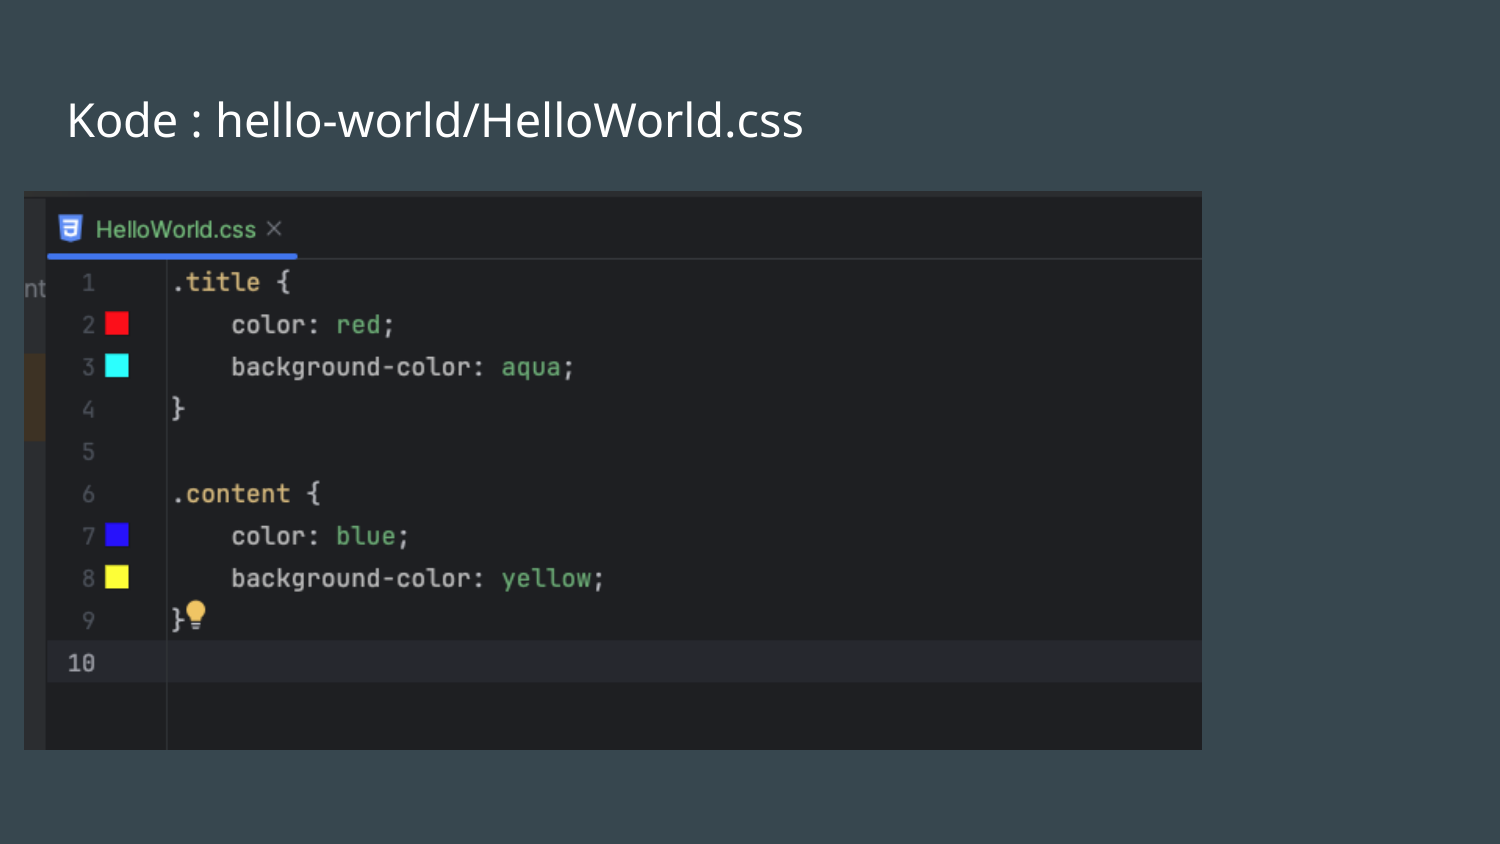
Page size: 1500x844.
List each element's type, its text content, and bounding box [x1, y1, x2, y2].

title Kode : hello-world/HelloWorld.css [51, 72, 1449, 167]
picture [24, 191, 1202, 750]
